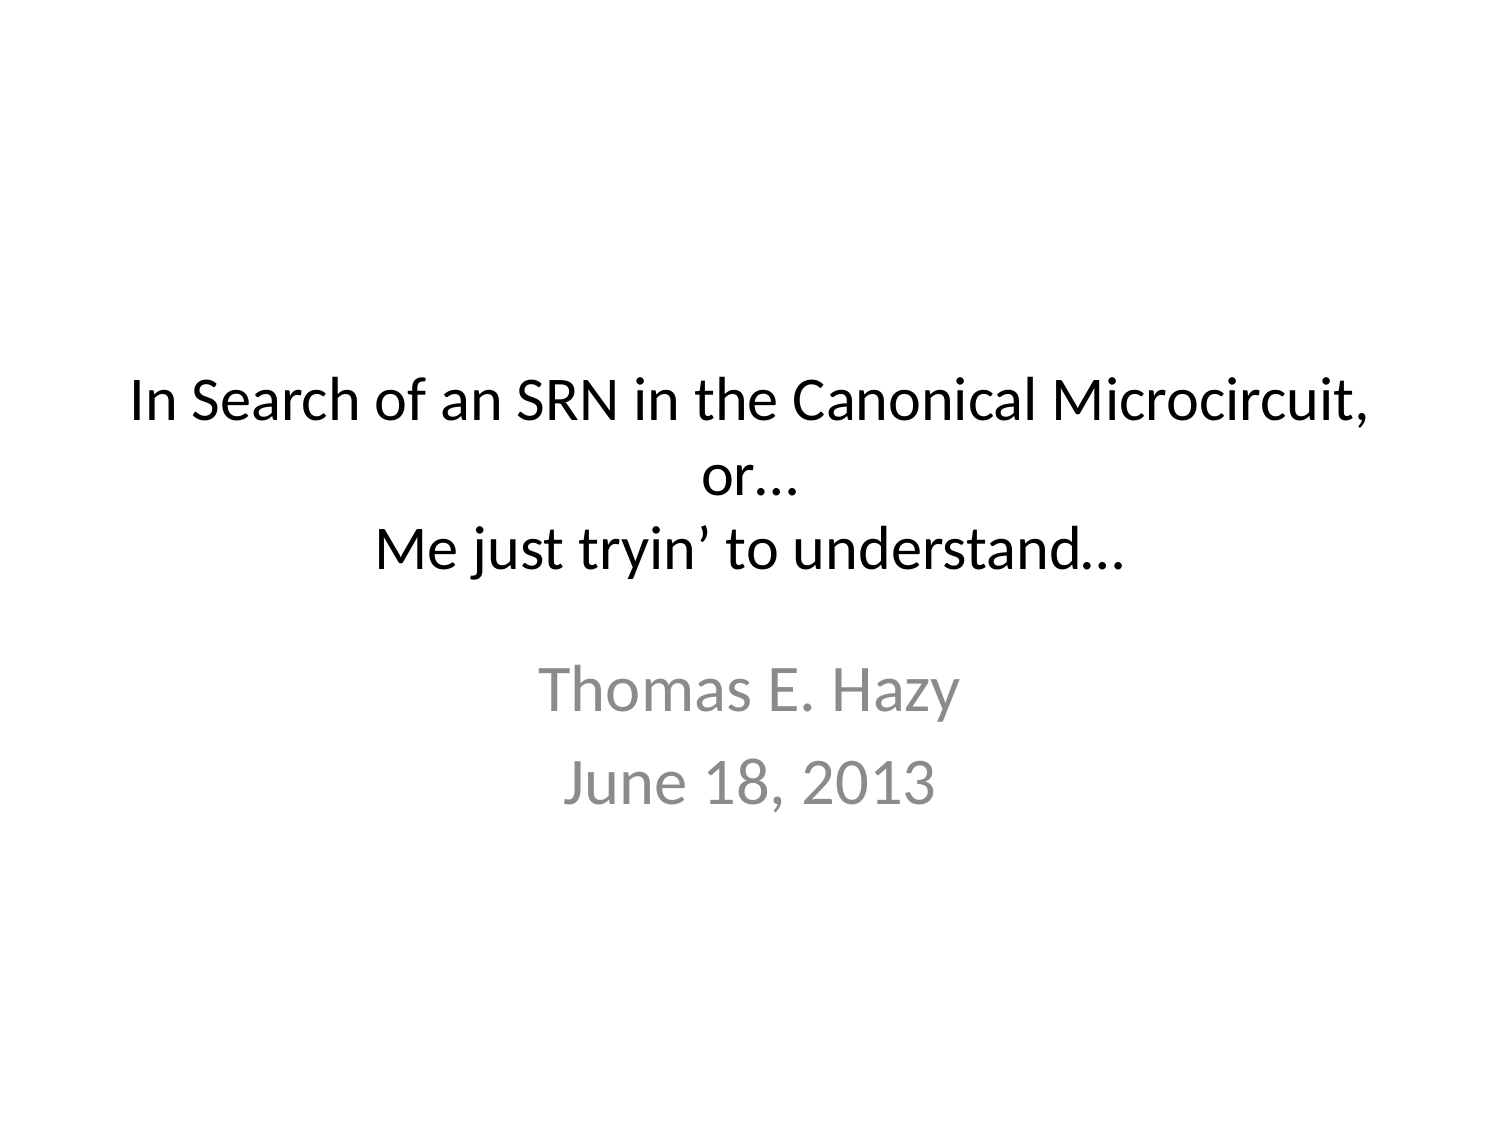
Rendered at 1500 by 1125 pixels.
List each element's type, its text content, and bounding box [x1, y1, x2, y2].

subtitle Thomas E. Hazy June 18, 2013 [225, 637, 1275, 925]
title In Search of an SRN in the Canonical Microcircuit, or… Me just tryin’ to understand… [112, 349, 1388, 591]
